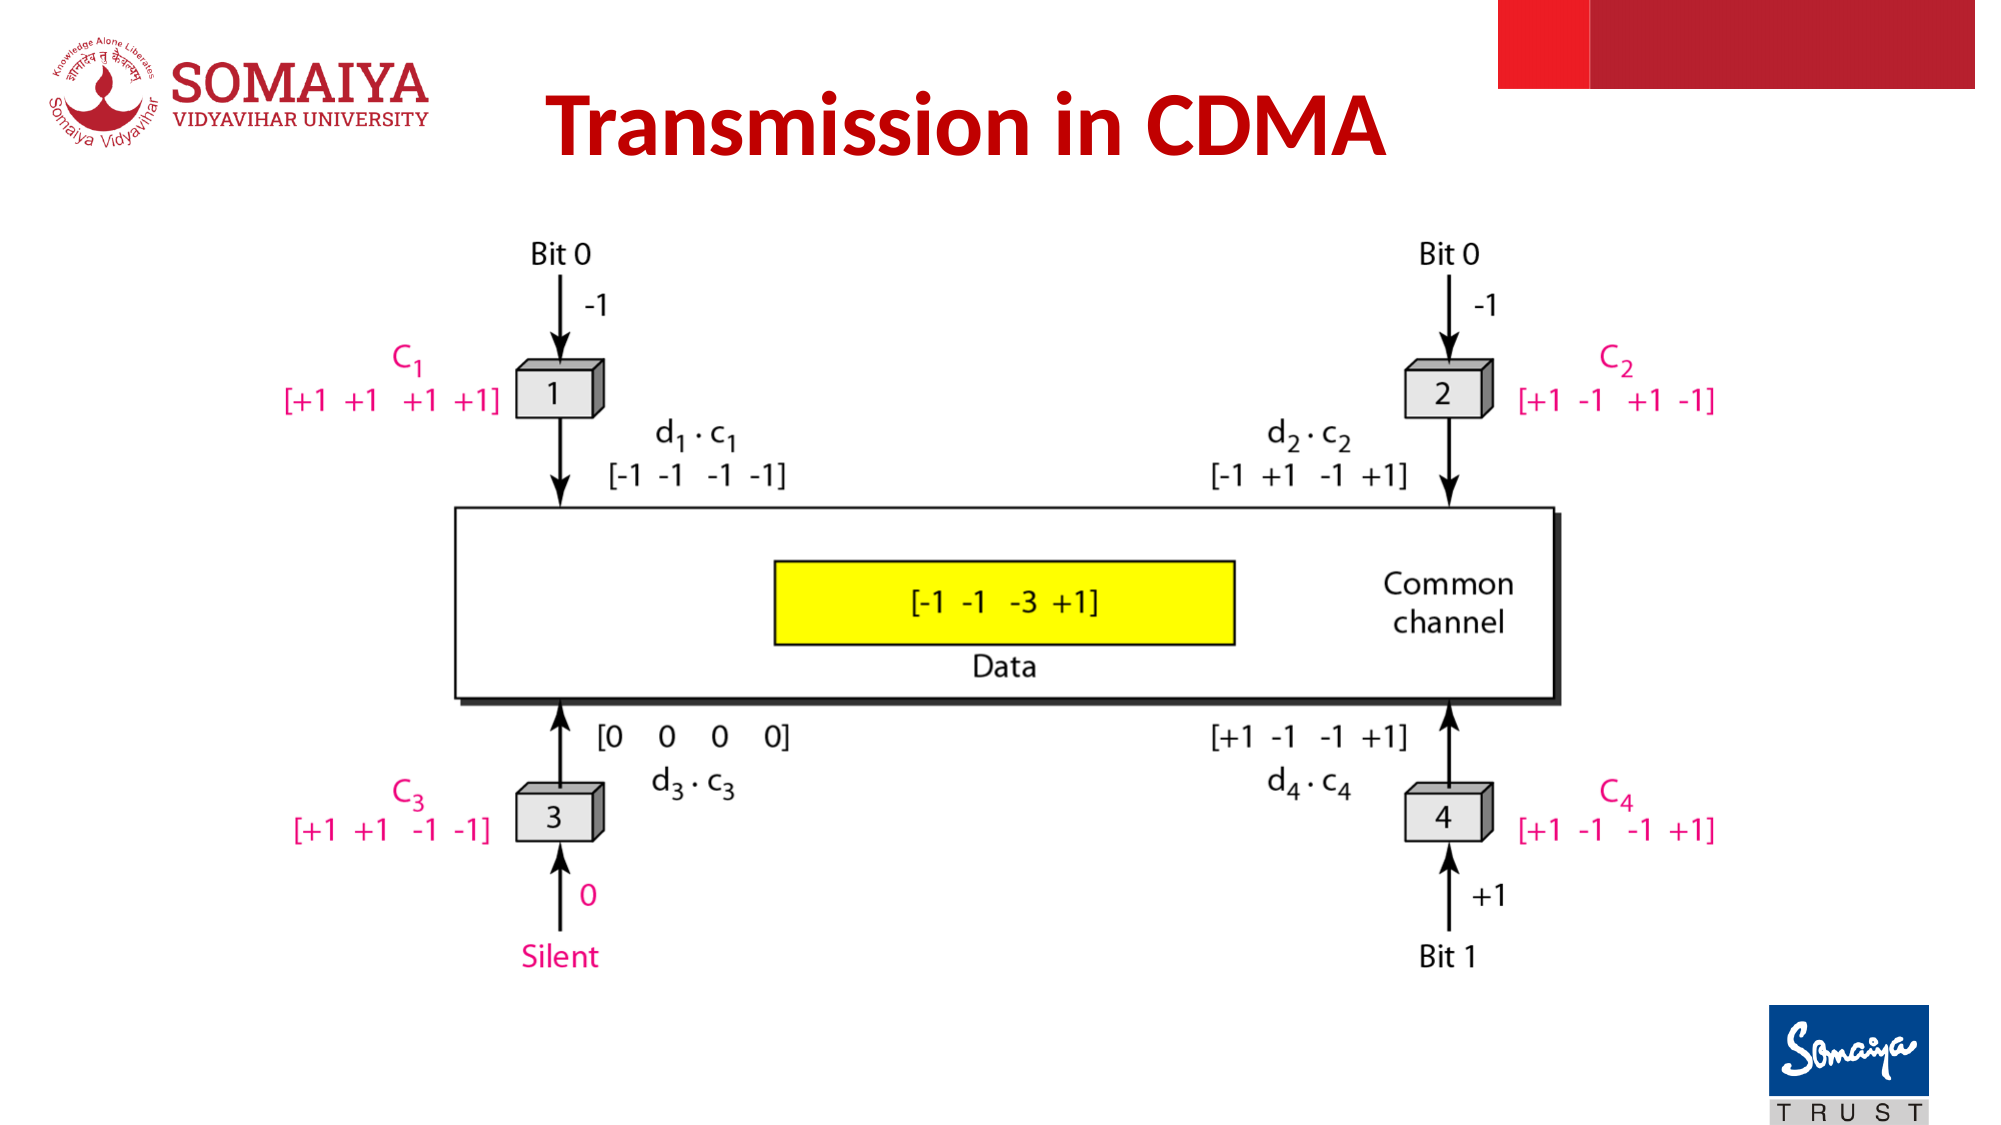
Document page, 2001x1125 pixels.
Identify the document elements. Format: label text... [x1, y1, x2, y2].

picture [285, 241, 1714, 968]
title Transmission in CDMA [543, 22, 1456, 213]
picture [1769, 1005, 1929, 1125]
picture [1498, 0, 1975, 89]
picture [14, 28, 463, 175]
